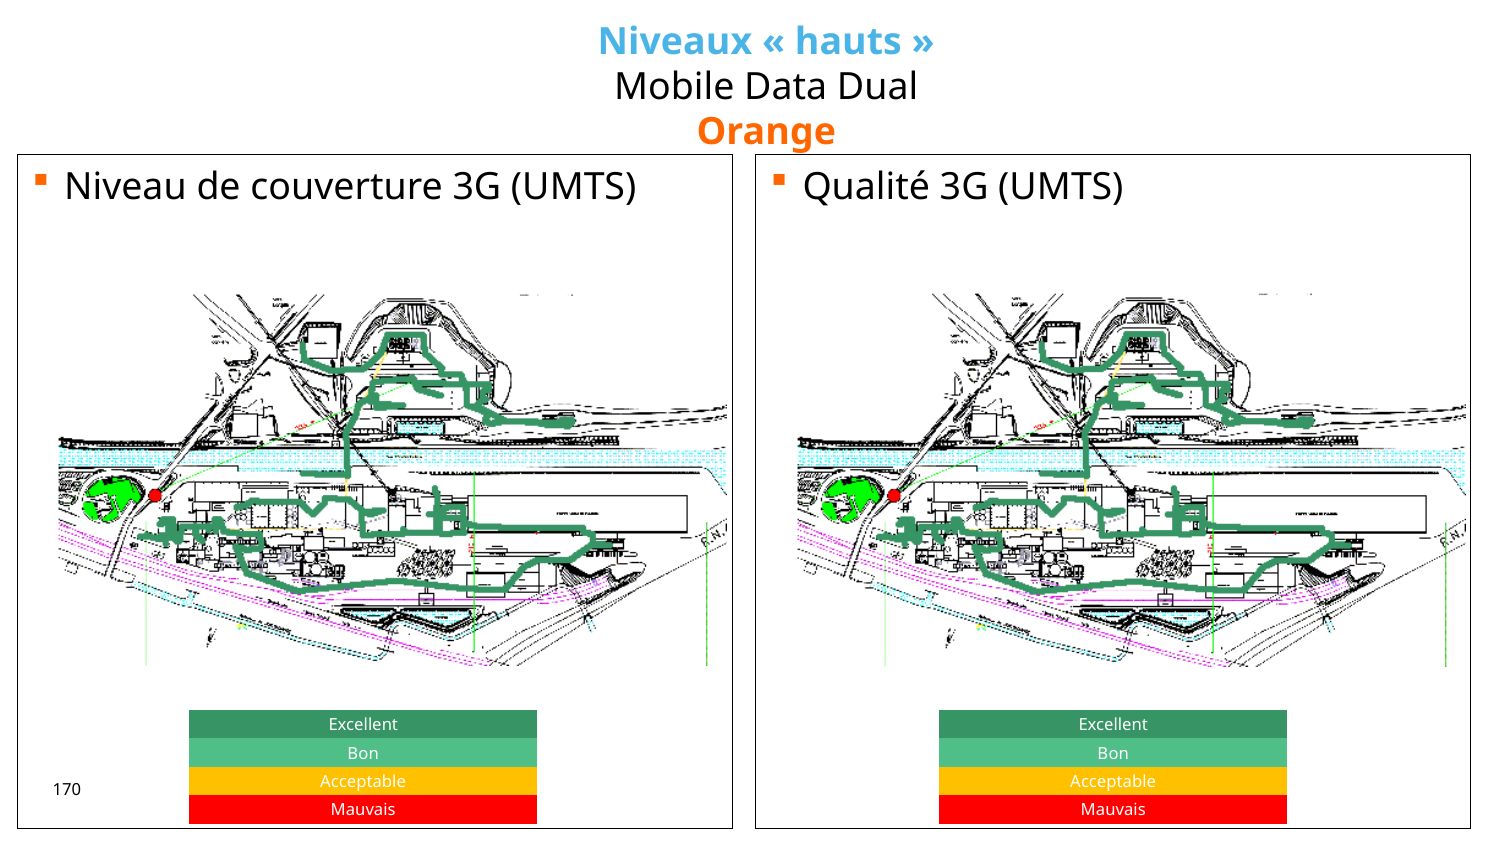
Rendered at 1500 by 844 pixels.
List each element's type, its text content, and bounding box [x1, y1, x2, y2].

text_box Niveaux « hauts » Mobile Data Dual Orange [187, 9, 1346, 125]
text_box [732, 293, 756, 551]
table_cell Bon [189, 738, 537, 767]
text_box Niveau de couverture 3G (UMTS) [17, 154, 733, 293]
text_box Niveau de couverture 3G (UMTS) [17, 551, 733, 829]
table_cell Acceptable [939, 767, 1287, 795]
table_header Excellent [189, 710, 537, 738]
table_cell Mauvais [939, 795, 1287, 824]
table_cell Acceptable [189, 767, 537, 795]
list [22, 260, 727, 666]
text_box Qualité 3G (UMTS) [755, 154, 1471, 829]
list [761, 259, 1466, 667]
table_cell Mauvais [189, 795, 537, 824]
table_header Excellent [939, 710, 1287, 738]
table_cell Bon [939, 738, 1287, 767]
